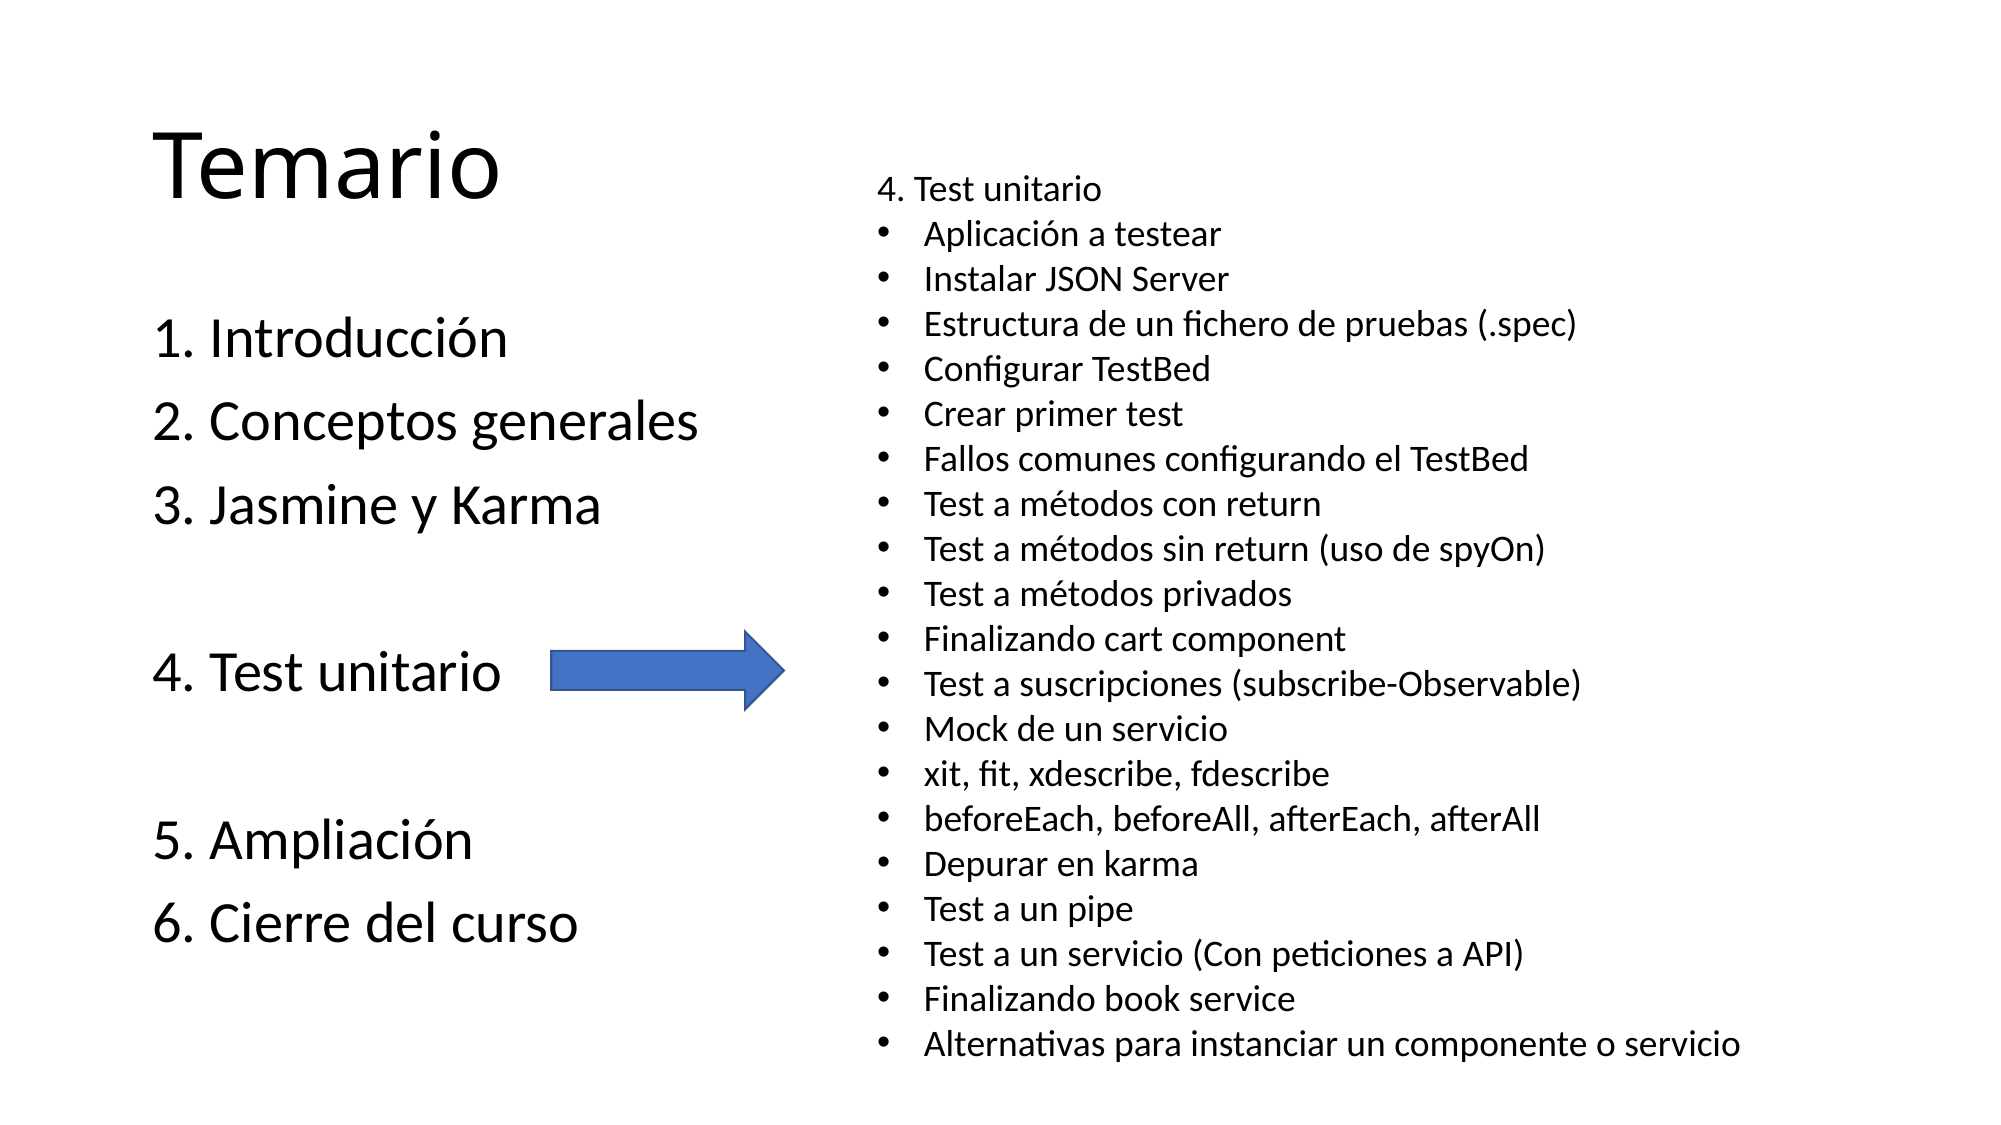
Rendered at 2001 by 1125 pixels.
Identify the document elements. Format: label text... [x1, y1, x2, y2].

title Temario [137, 59, 1863, 278]
list 1. Introducción 2. Conceptos generales 3. Jasmine y Karma 4. Test unitario 5. Ampliación 6. Cierre del curso [137, 299, 759, 1014]
text_box [550, 629, 786, 712]
text_box 4. Test unitario Aplicación a testear Instalar JSON Server Estructura de un fichero de pruebas (.spec) Configurar TestBed Crear primer test Fallos comunes configurando el TestBed Test a métodos con return Test a métodos sin return (uso de spyOn) Test a métodos privados Finalizando cart component Test a suscripciones (subscribe-Observable) Mock de un servicio xit, fit, xdescribe, fdescribe beforeEach, beforeAll, afterEach, afterAll Depurar en karma Test a un pipe Test a un servicio (Con peticiones a API) Finalizando book service Alternativas para instanciar un componente o servicio [862, 156, 1863, 1072]
